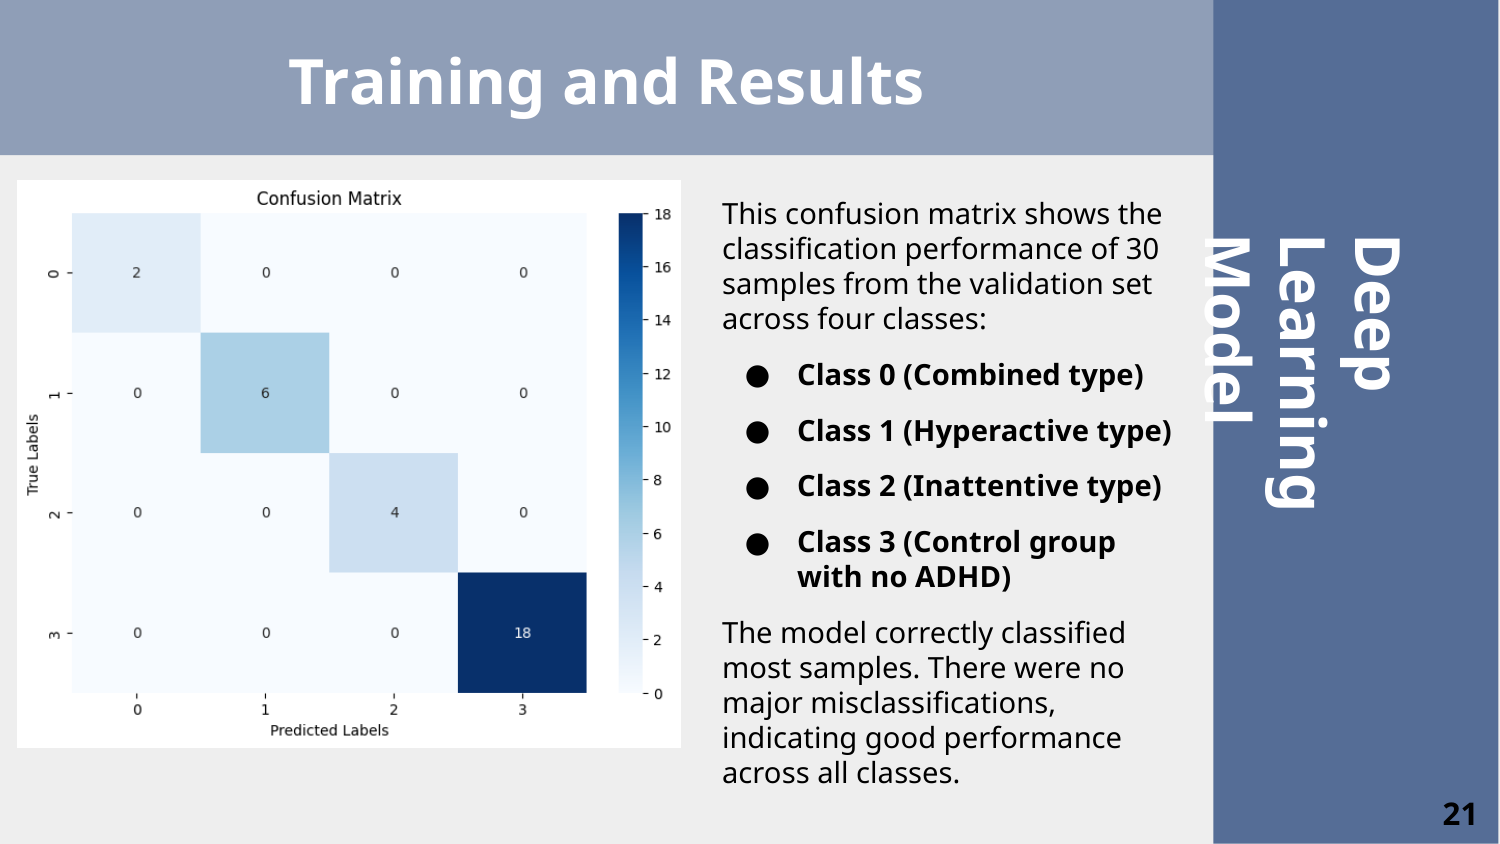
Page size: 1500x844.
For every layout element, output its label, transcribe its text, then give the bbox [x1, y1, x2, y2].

title Training and Results [0, 37, 1214, 133]
slide_number 21 [1403, 779, 1494, 844]
text_box [0, 0, 1281, 156]
title Deep Learning Model [1319, 218, 1433, 697]
text_box This confusion matrix shows the classification performance of 30 samples from the validation set across four classes: Class 0 (Combined type) Class 1 (Hyperactive type) Class 2 (Inattentive type) Class 3 (Control group with no ADHD) The model correctly classified most samples. There were no major misclassifications, indicating good performance across all classes. [707, 180, 1203, 805]
text_box [1213, 0, 1499, 844]
picture [17, 180, 681, 748]
